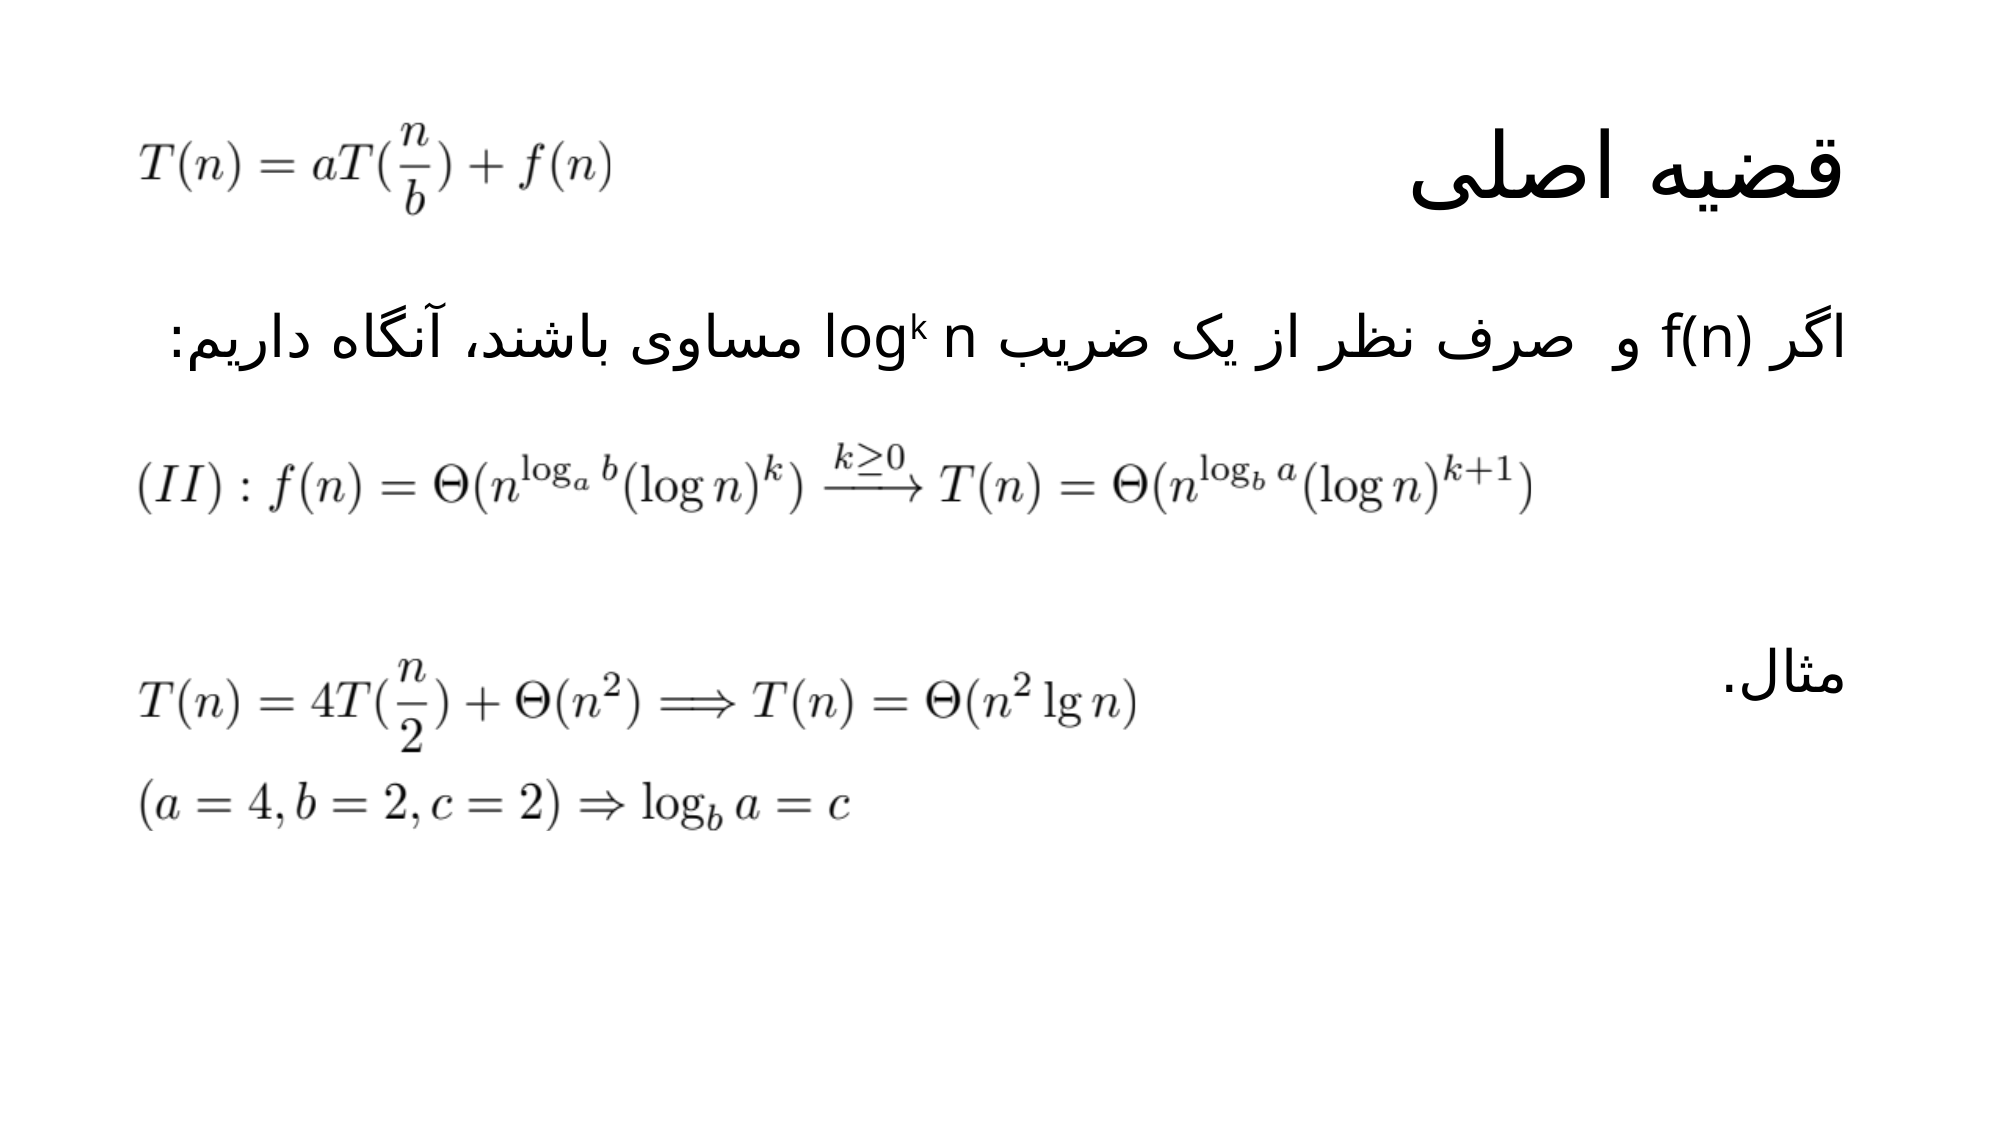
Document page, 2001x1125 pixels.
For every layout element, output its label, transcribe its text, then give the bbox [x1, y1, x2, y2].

title قضیه اصلی [137, 59, 1863, 278]
picture [137, 774, 850, 831]
picture [137, 441, 1532, 515]
picture [137, 656, 1136, 753]
picture [137, 120, 611, 217]
